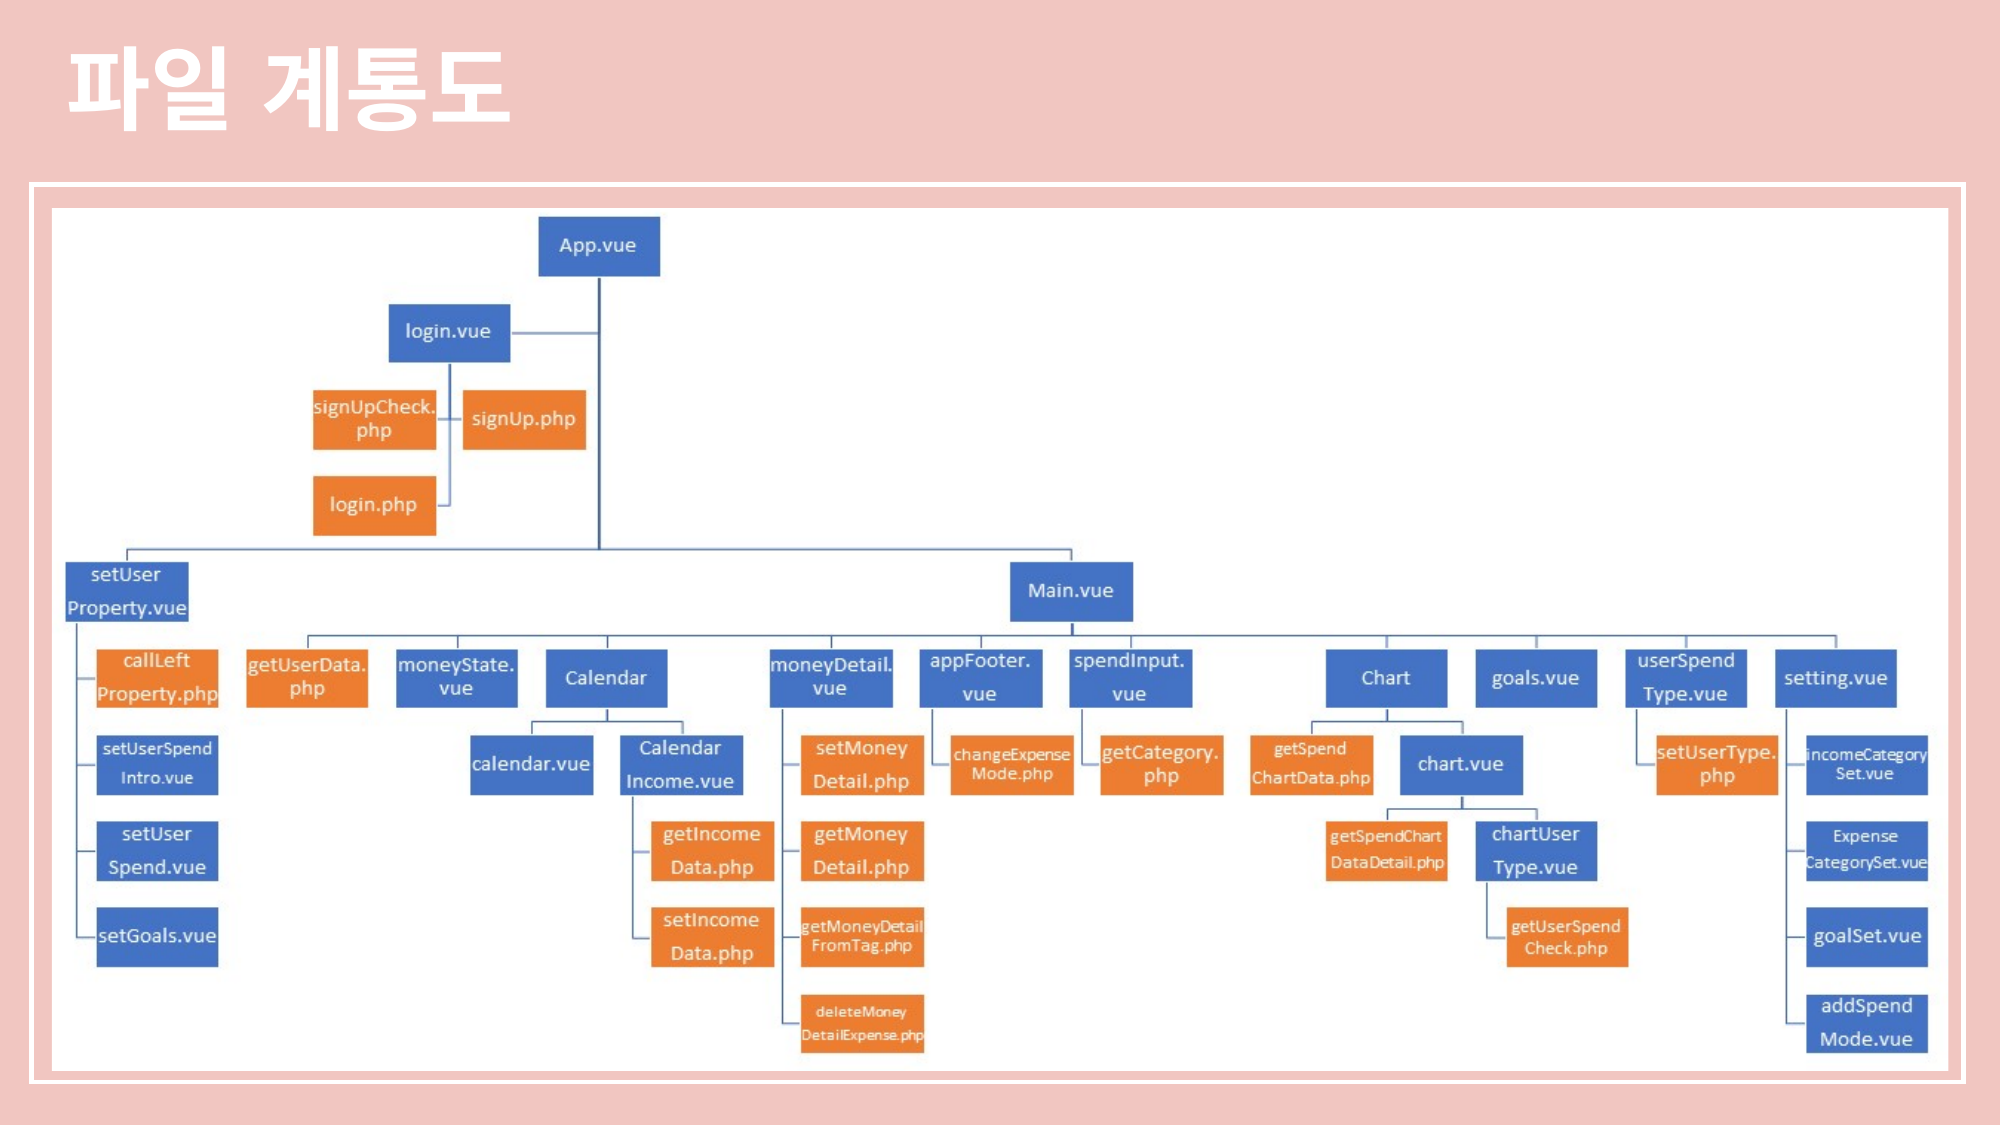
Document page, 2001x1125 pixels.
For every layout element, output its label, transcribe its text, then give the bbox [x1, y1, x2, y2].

text_box 파일 계통도 [51, 24, 580, 149]
text_box [31, 183, 1965, 1083]
picture [51, 208, 1949, 1071]
